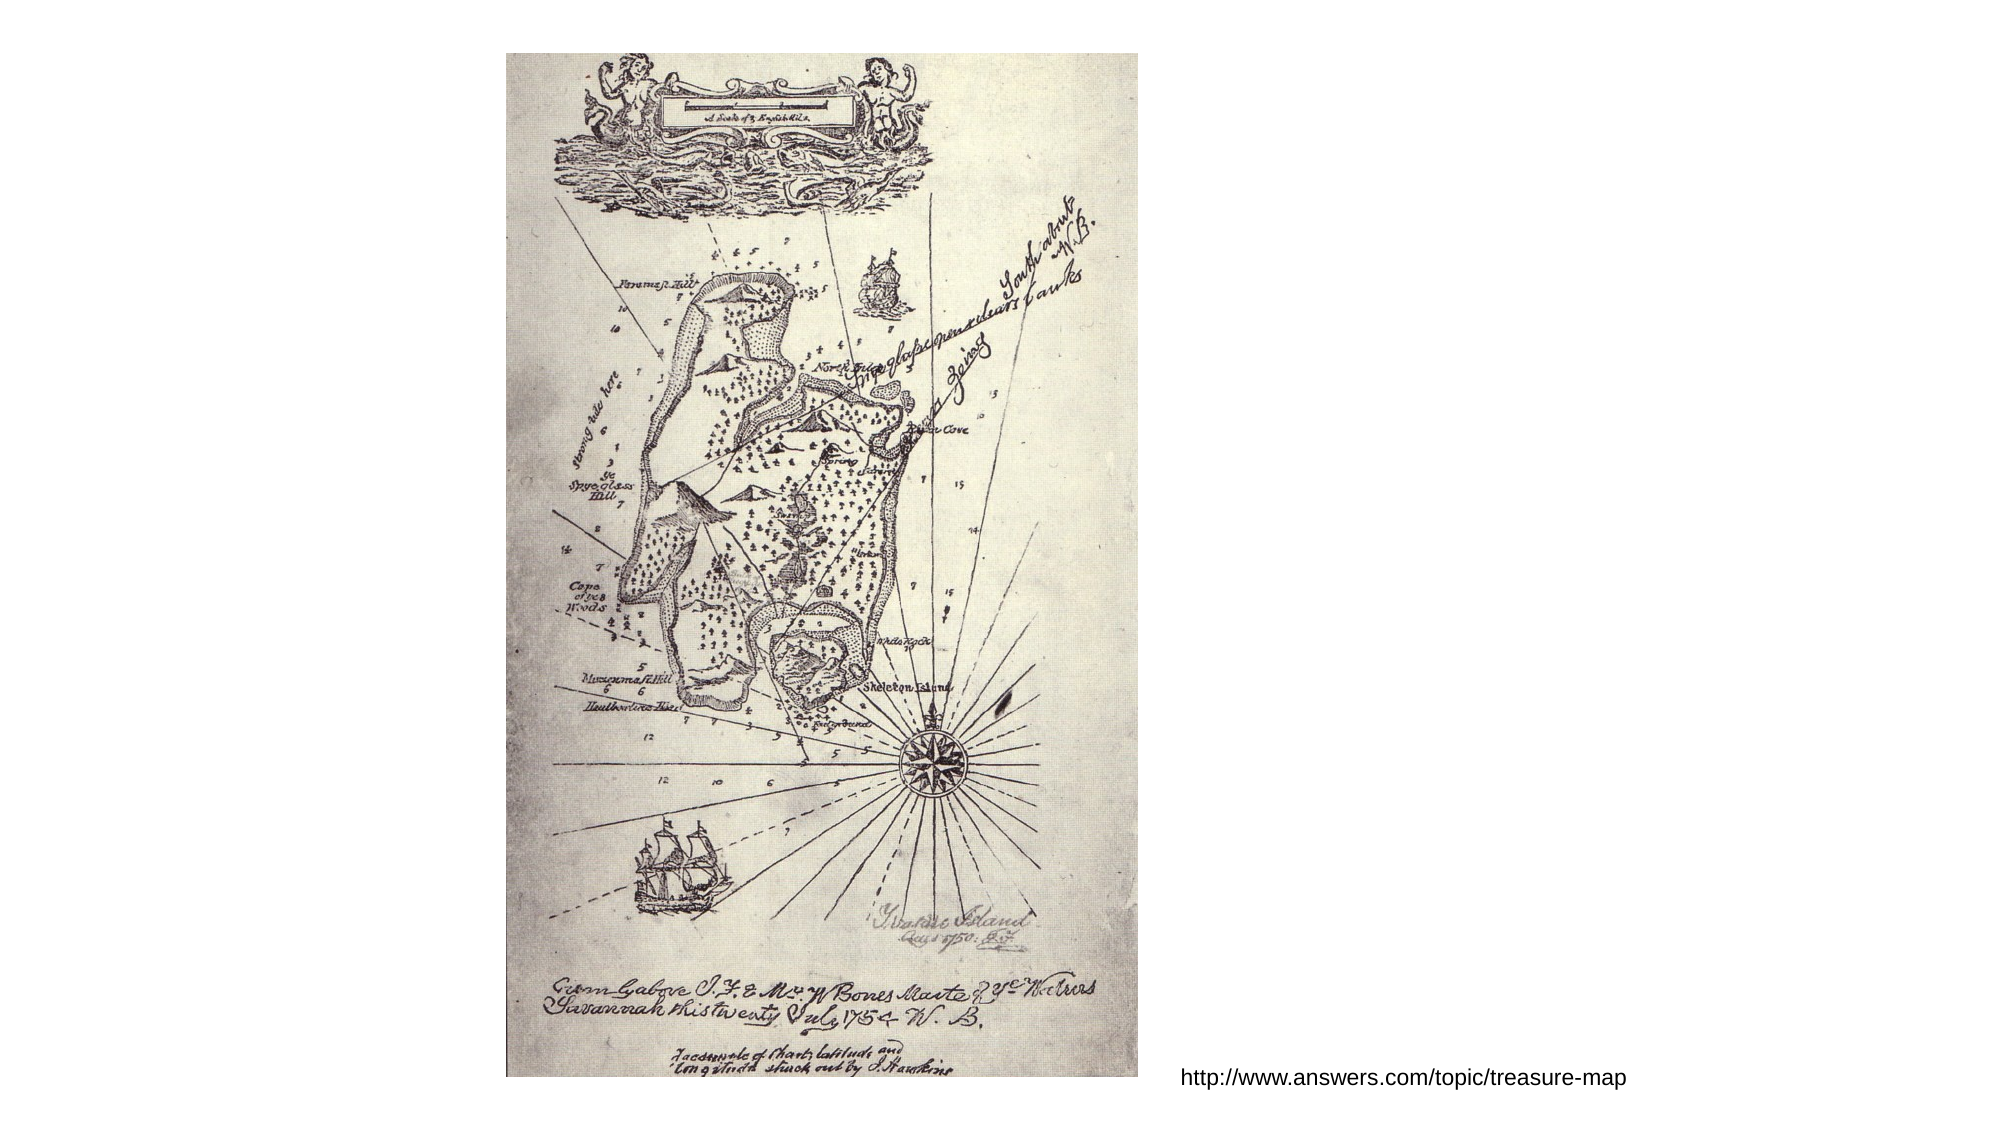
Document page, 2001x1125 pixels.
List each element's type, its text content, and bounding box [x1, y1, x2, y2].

text_box http://www.answers.com/topic/treasure-map [1165, 1055, 1643, 1098]
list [506, 53, 1138, 1077]
